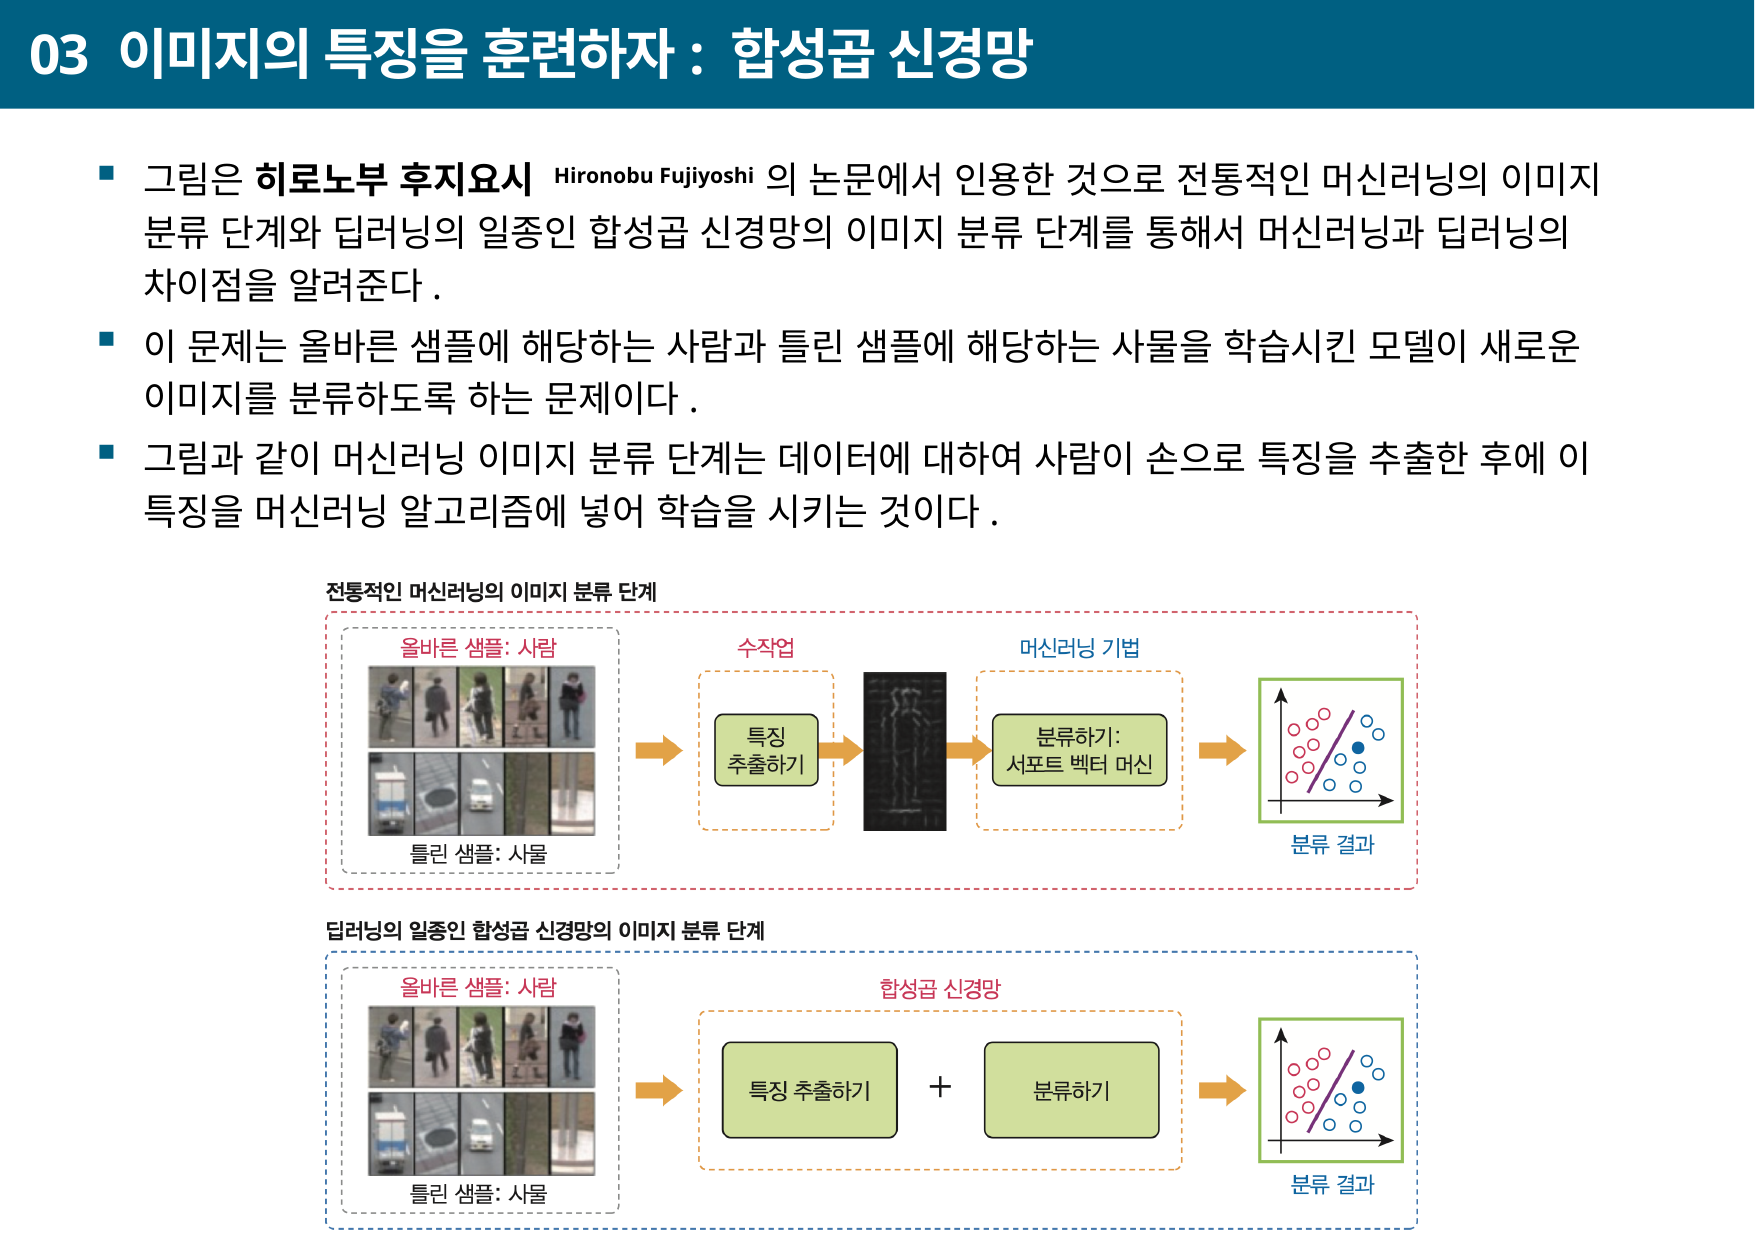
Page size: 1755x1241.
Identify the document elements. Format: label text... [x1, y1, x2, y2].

picture [315, 571, 1439, 1241]
title 03 이미지의 특징을 훈련하자: 합성곱 신경망 [12, 9, 1506, 96]
list 그림은 히로노부 후지요시 Hironobu Fujiyoshi 의 논문에서 인용한 것으로 전통적인 머신러닝의 이미지 분류 단계와 딥러닝의 일종인 합성곱 신경망의 이미지 분류 단계를 통해서 머신러닝과 딥러닝의 차이점을 알려준다. 이 문제는 올바른 샘플에 해당하는 사람과 틀린 샘플에 해당하는 사물을 학습시킨 모델이 새로운 이미지를 분류하도록 하는 문제이다. 그림과 같이 머신러닝 이미지 분류 단계는 데이터에 대하여 사람이 손으로 특징을 추출한 후에 이 특징을 머신러닝 알고리즘에 넣어 학습을 시키는 것이다. [61, 139, 1683, 1231]
